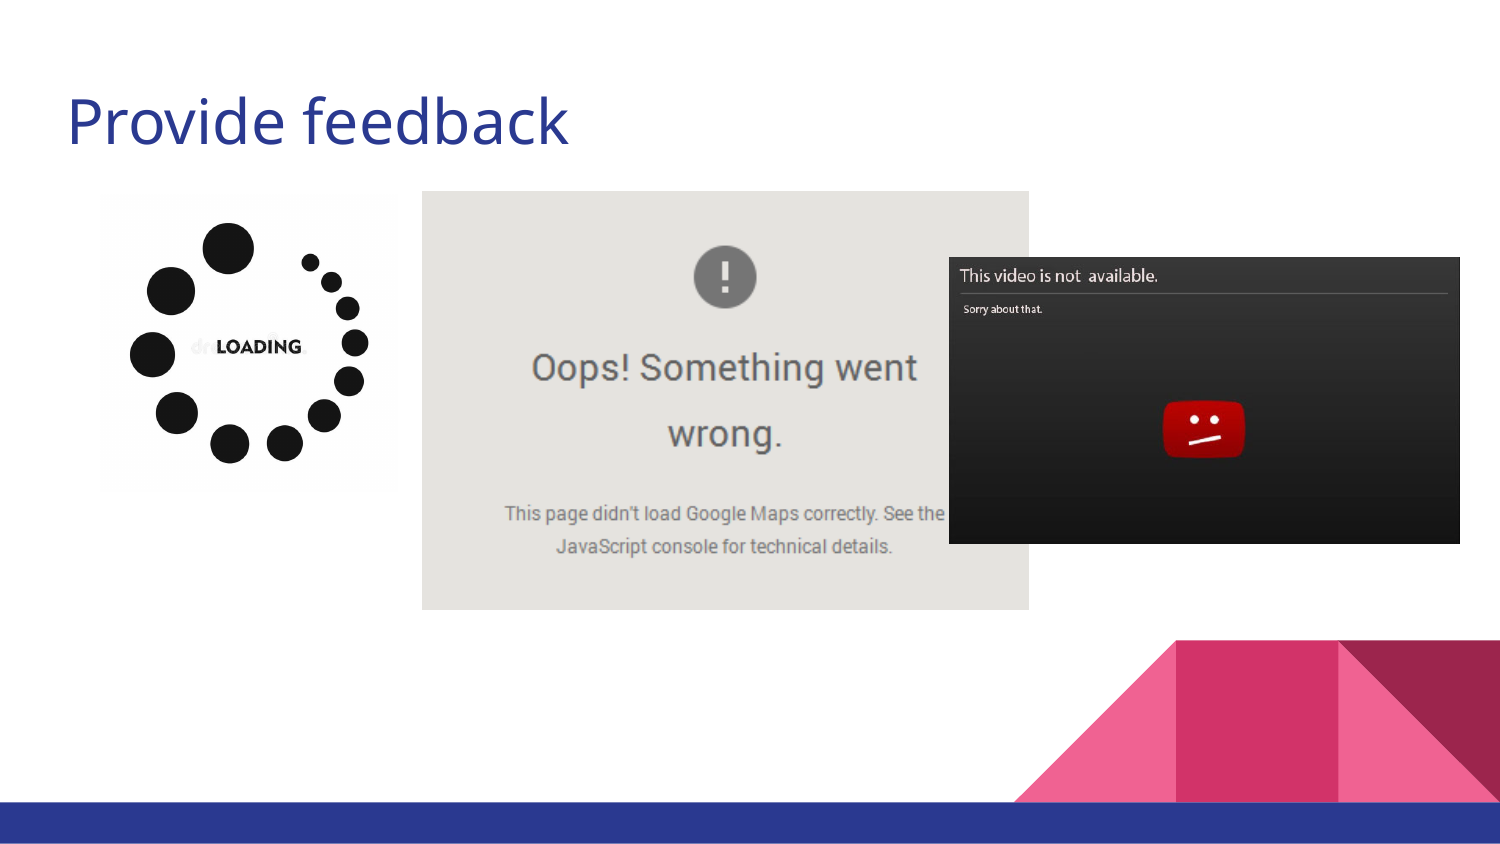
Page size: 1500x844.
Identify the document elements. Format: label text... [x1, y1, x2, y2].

picture [99, 194, 399, 493]
picture [422, 191, 1461, 610]
title Provide feedback [51, 67, 1449, 167]
